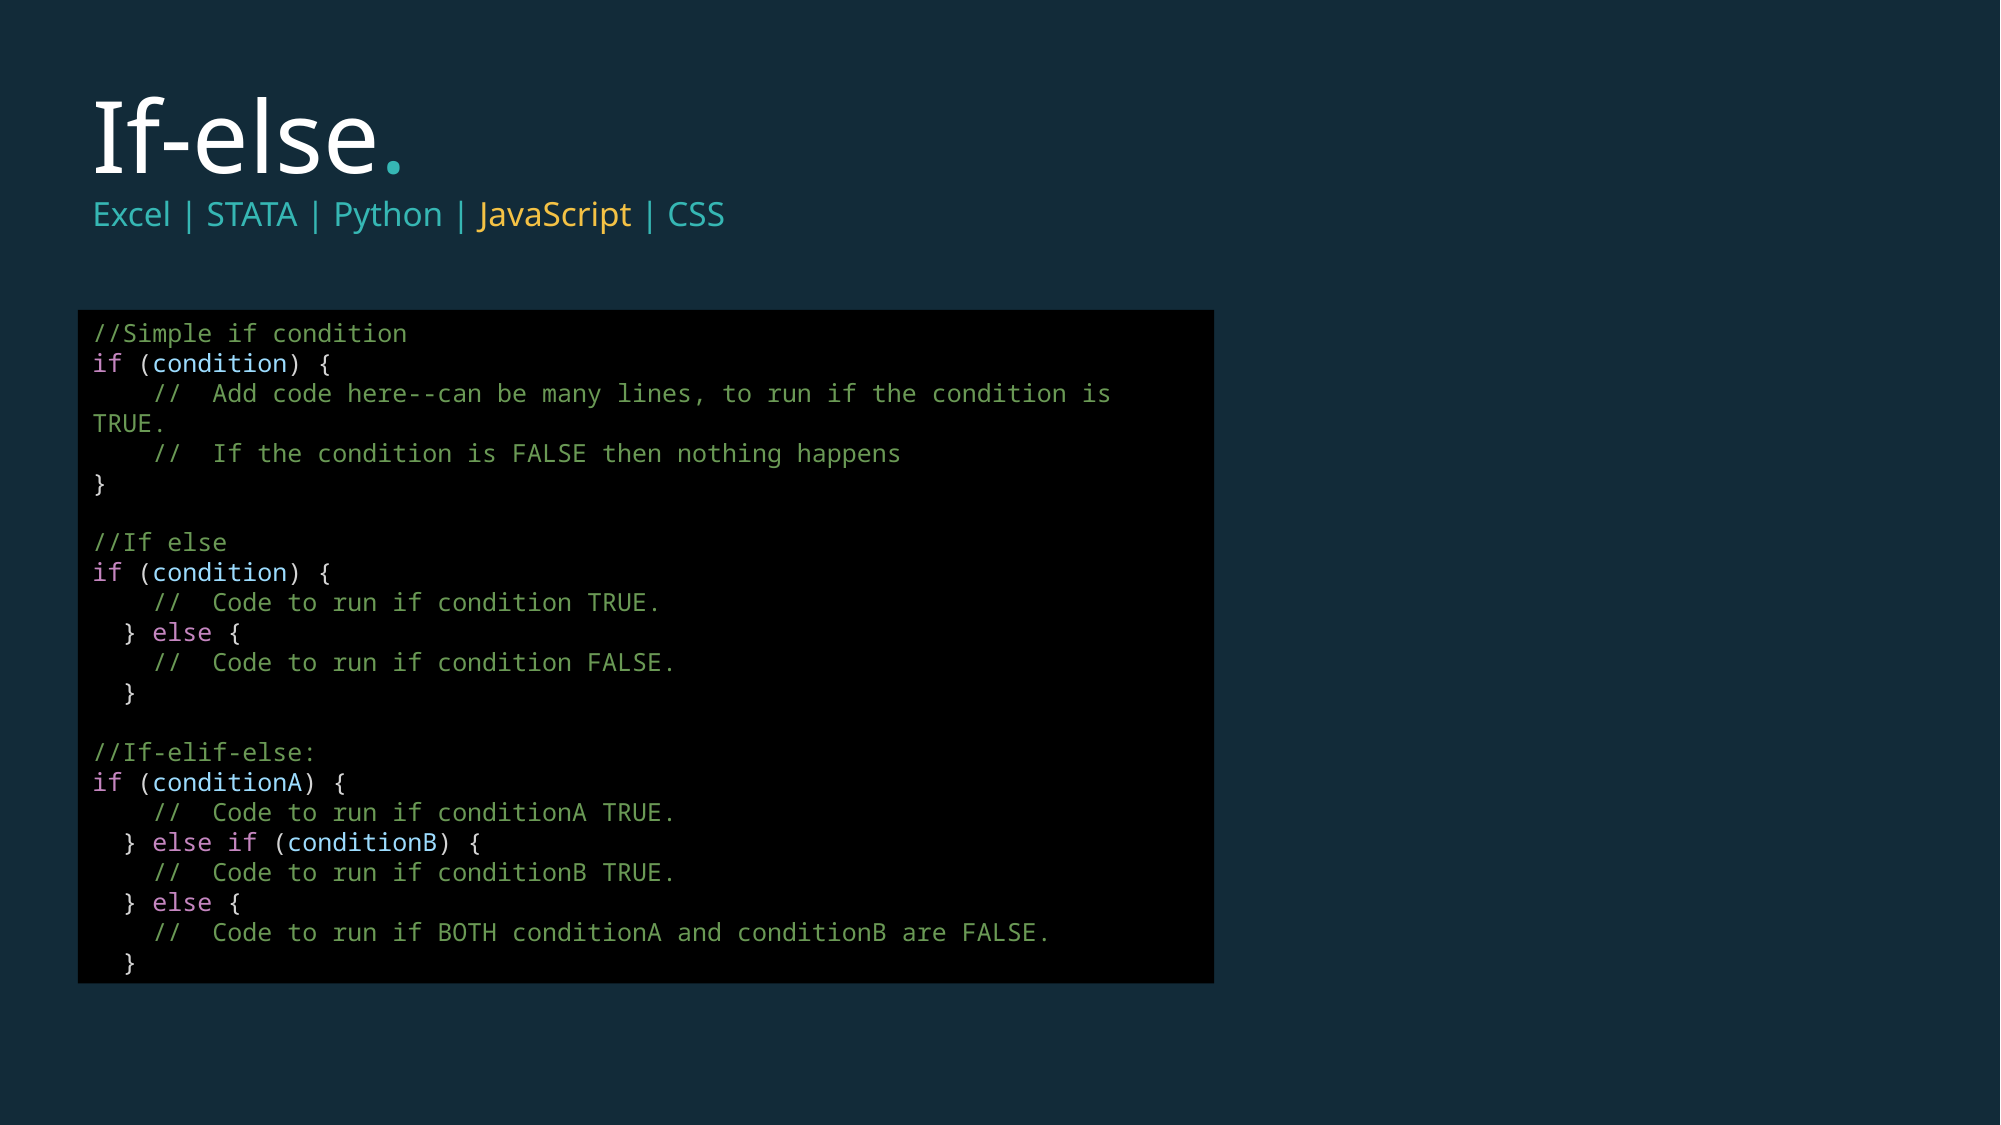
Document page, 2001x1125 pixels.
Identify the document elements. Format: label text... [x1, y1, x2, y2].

text_box If-else. Excel | STATA | Python | JavaScript | CSS [77, 66, 1401, 209]
text_box //Simple if condition if (condition) { // Add code here--can be many lines, to run if the condition is TRUE. // If the condition is FALSE then nothing happens } //If else if (condition) { // Code to run if condition TRUE. } else { // Code to run if condition FALSE. } //If-elif-else: if (conditionA) { // Code to run if conditionA TRUE. } else if (conditionB) { // Code to run if conditionB TRUE. } else { // Code to run if BOTH conditionA and conditionB are FALSE. } [77, 309, 1215, 984]
text_box [269, 209, 767, 309]
